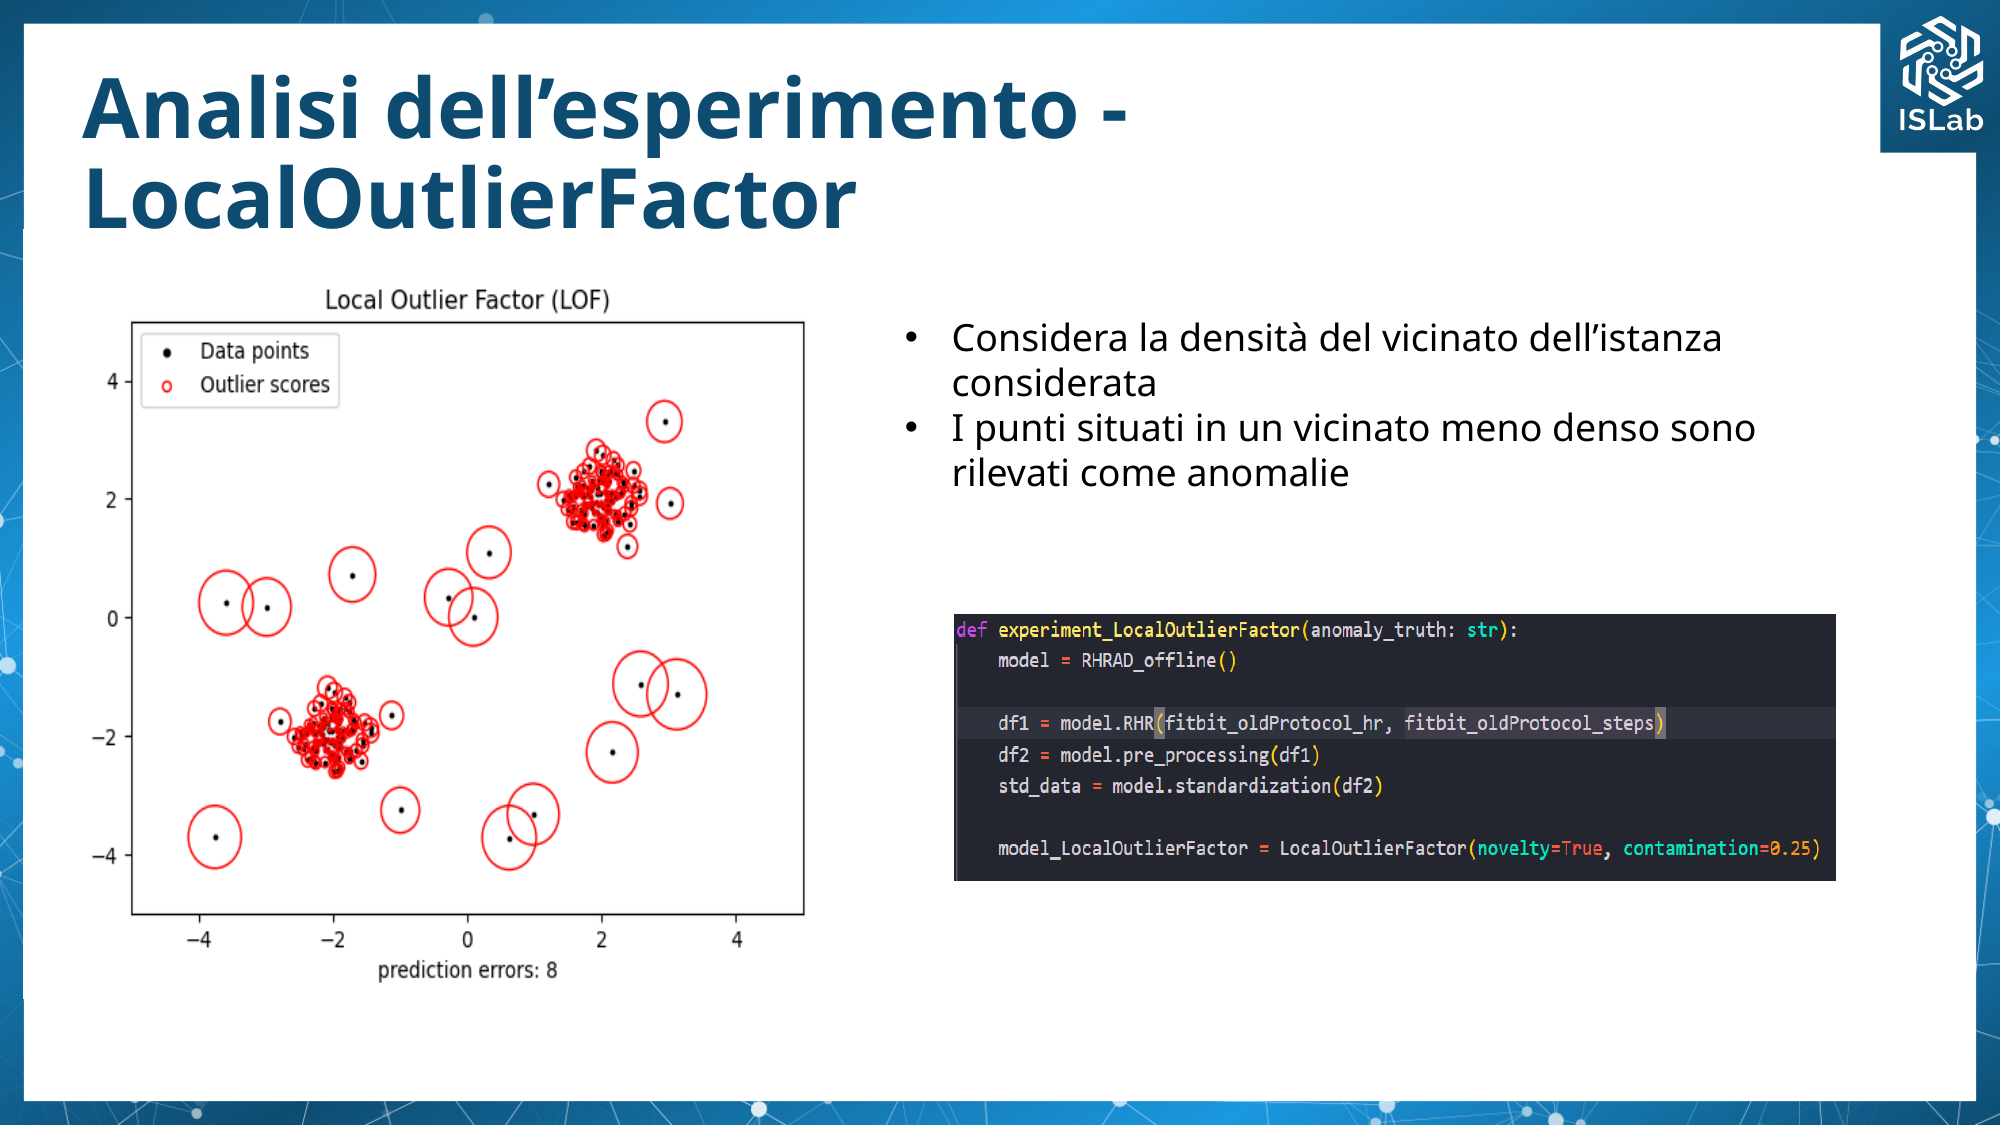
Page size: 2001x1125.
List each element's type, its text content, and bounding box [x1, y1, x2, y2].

text_box Considera la densità del vicinato dell’istanza considerata I punti situati in un vicinato meno denso sono rilevati come anomalie [890, 306, 1900, 502]
title Analisi dell’esperimento - LocalOutlierFactor [67, 59, 1930, 152]
picture [0, 0, 2000, 1125]
